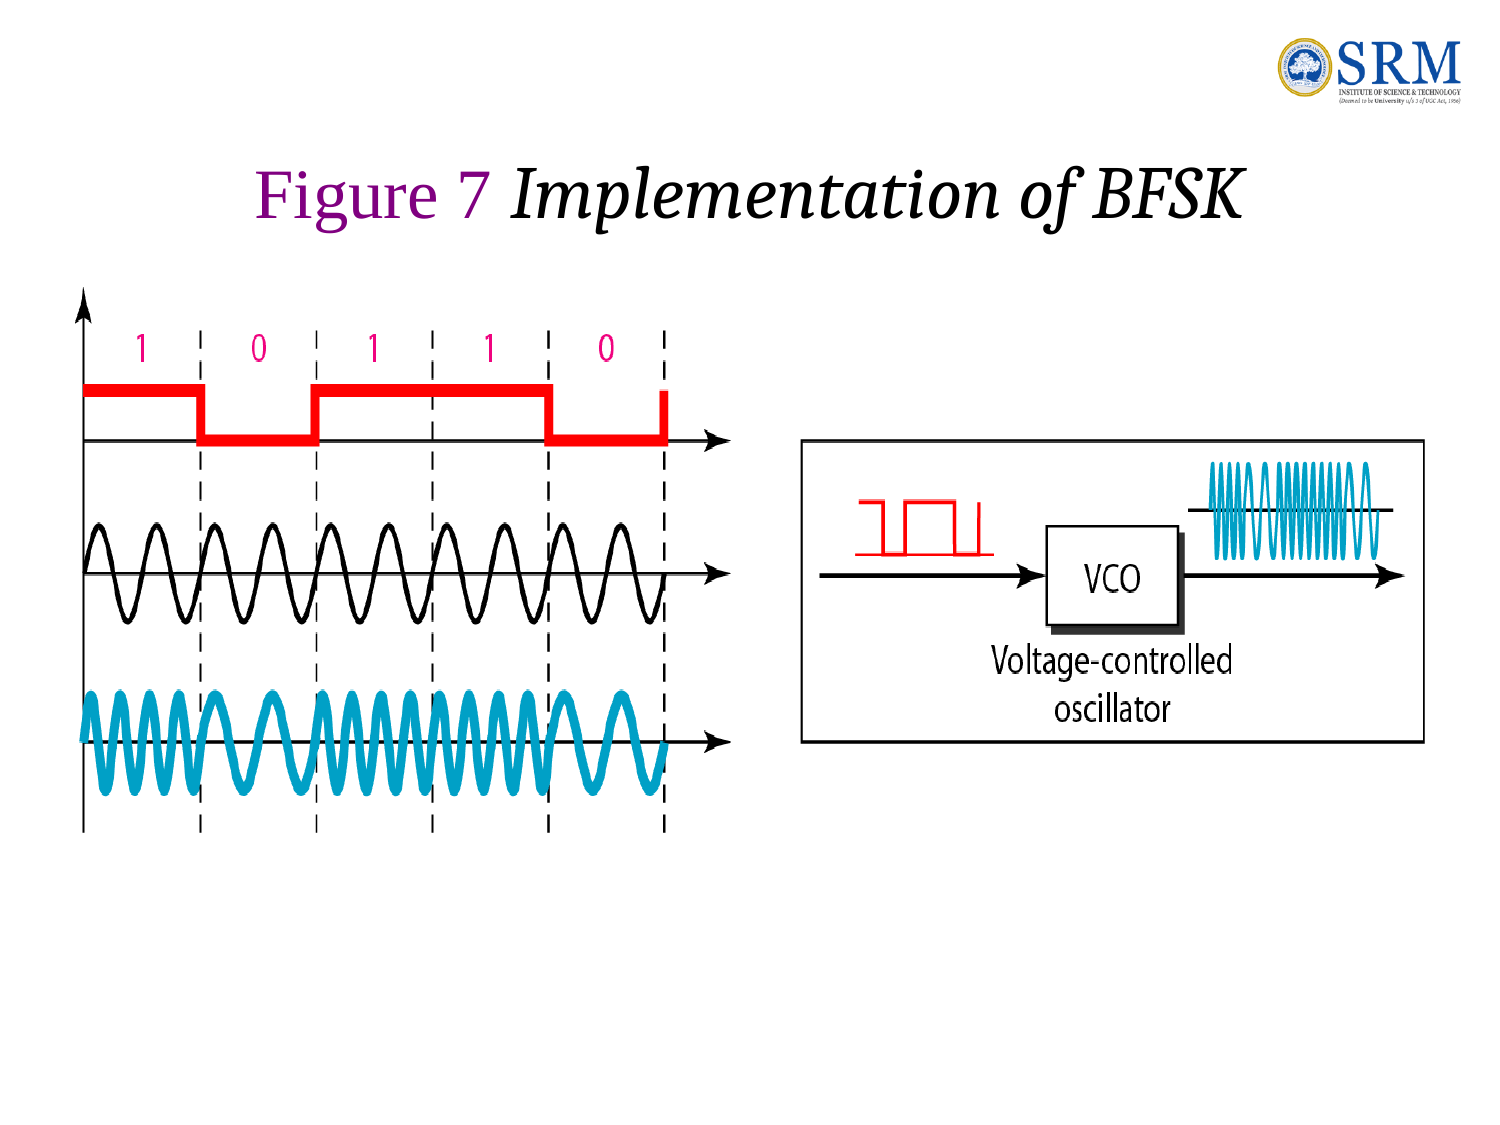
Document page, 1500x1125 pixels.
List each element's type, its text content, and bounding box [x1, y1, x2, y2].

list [74, 287, 1426, 835]
title Figure 7 Implementation of BFSK [74, 137, 1426, 287]
picture [1275, 25, 1466, 113]
